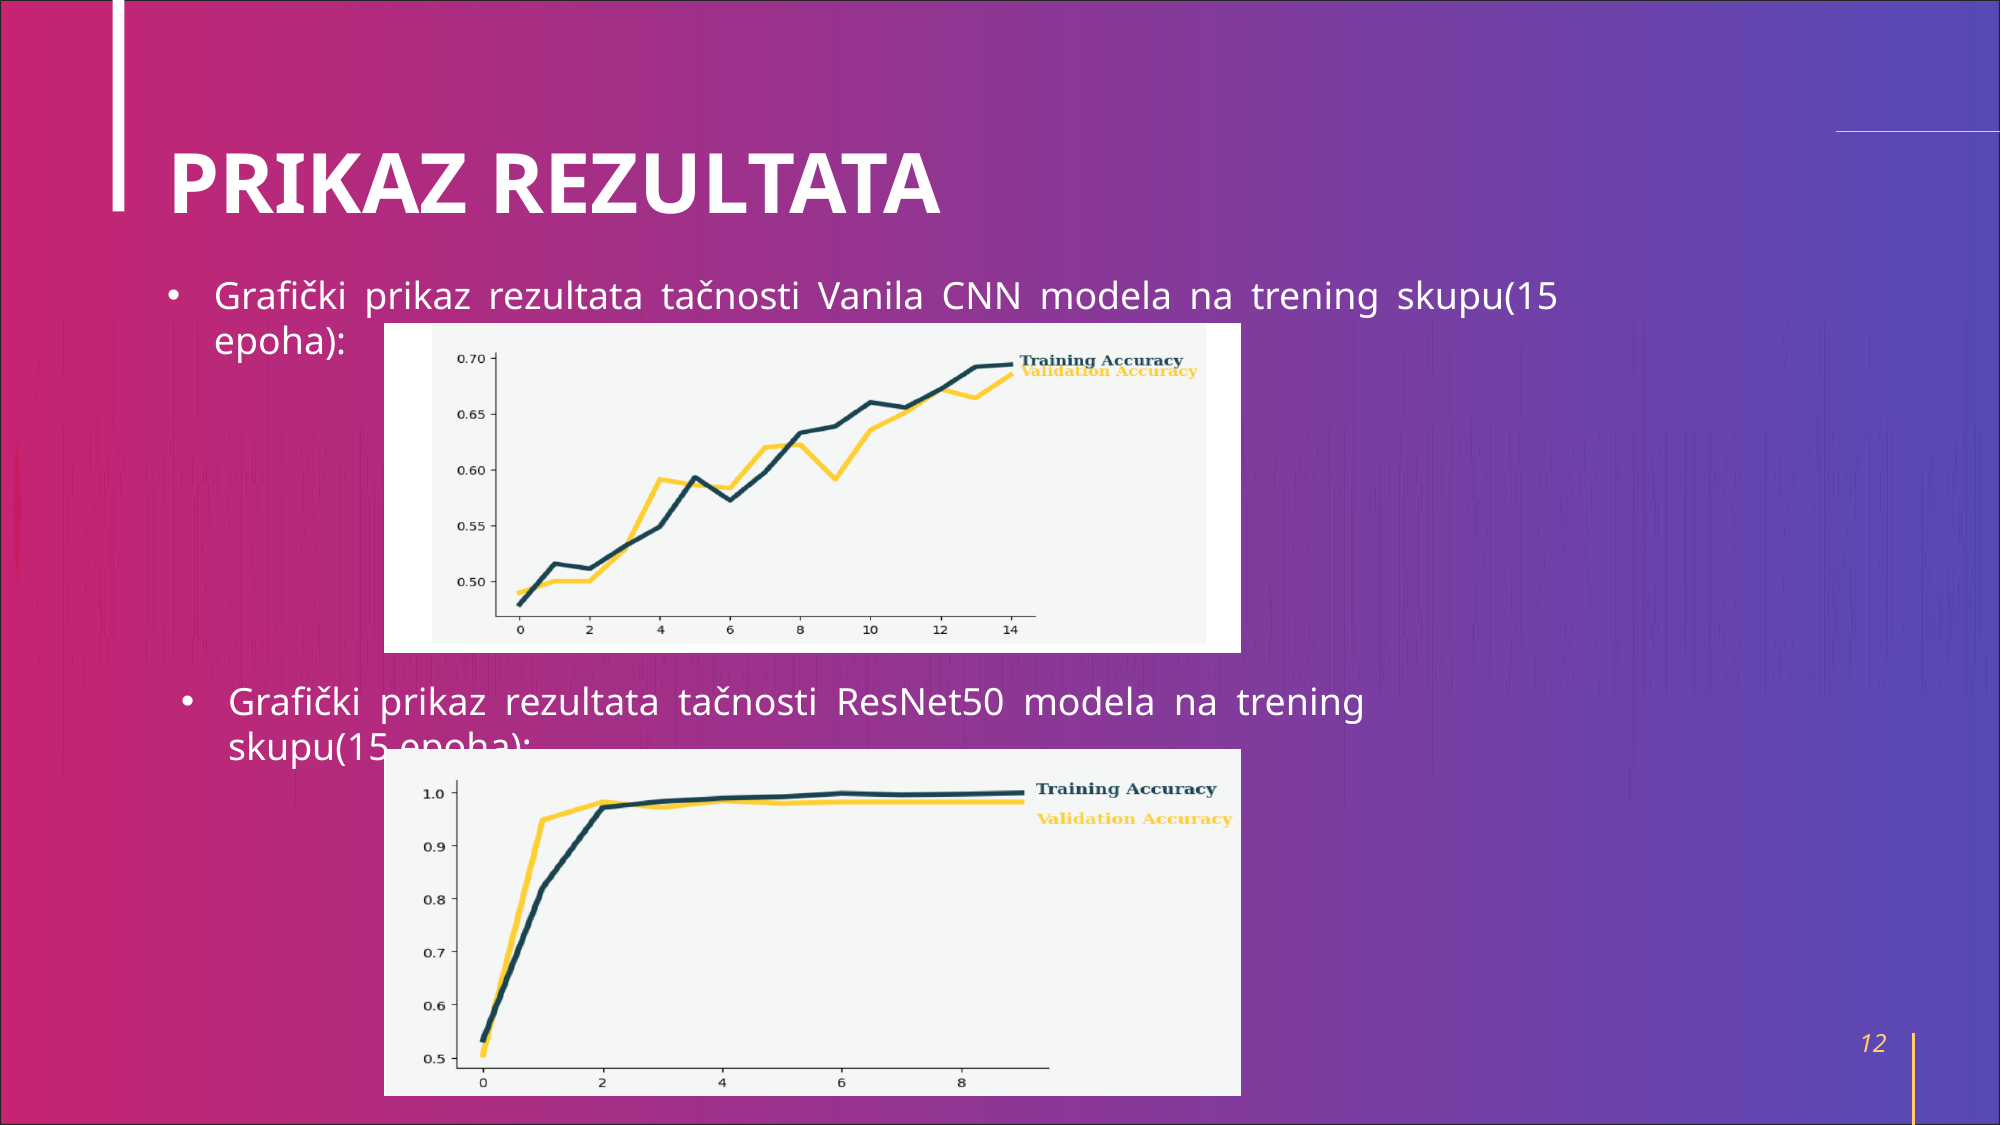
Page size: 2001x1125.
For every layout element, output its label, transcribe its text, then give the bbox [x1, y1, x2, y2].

picture [384, 323, 1241, 653]
slide_number 12 [1451, 1015, 1902, 1075]
title PRIKAZ REZULTATA [152, 77, 1878, 295]
text_box Grafički prikaz rezultata tačnosti Vanila CNN modela na trening skupu(15 epoha): [152, 264, 1575, 427]
text_box Grafički prikaz rezultata tačnosti ResNet50 modela na trening skupu(15 epoha): [166, 670, 1381, 776]
picture [384, 749, 1241, 1096]
